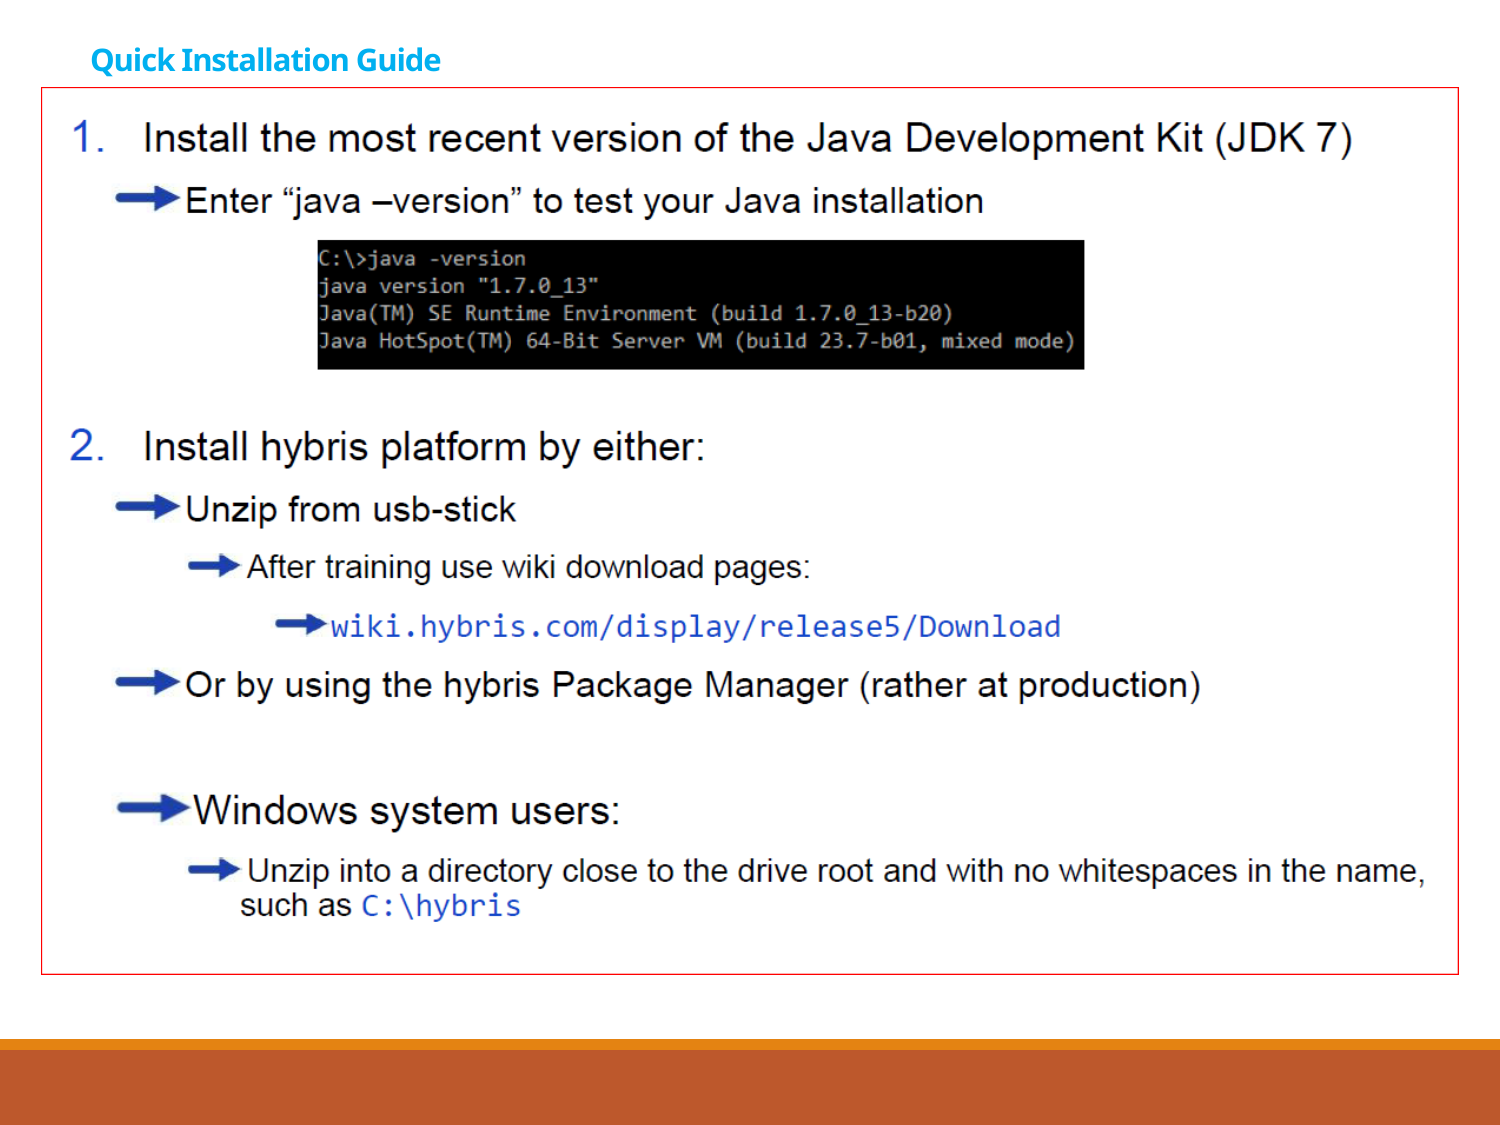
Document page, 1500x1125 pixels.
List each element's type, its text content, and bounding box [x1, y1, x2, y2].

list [40, 86, 1460, 976]
title Quick Installation Guide [75, 37, 1425, 85]
